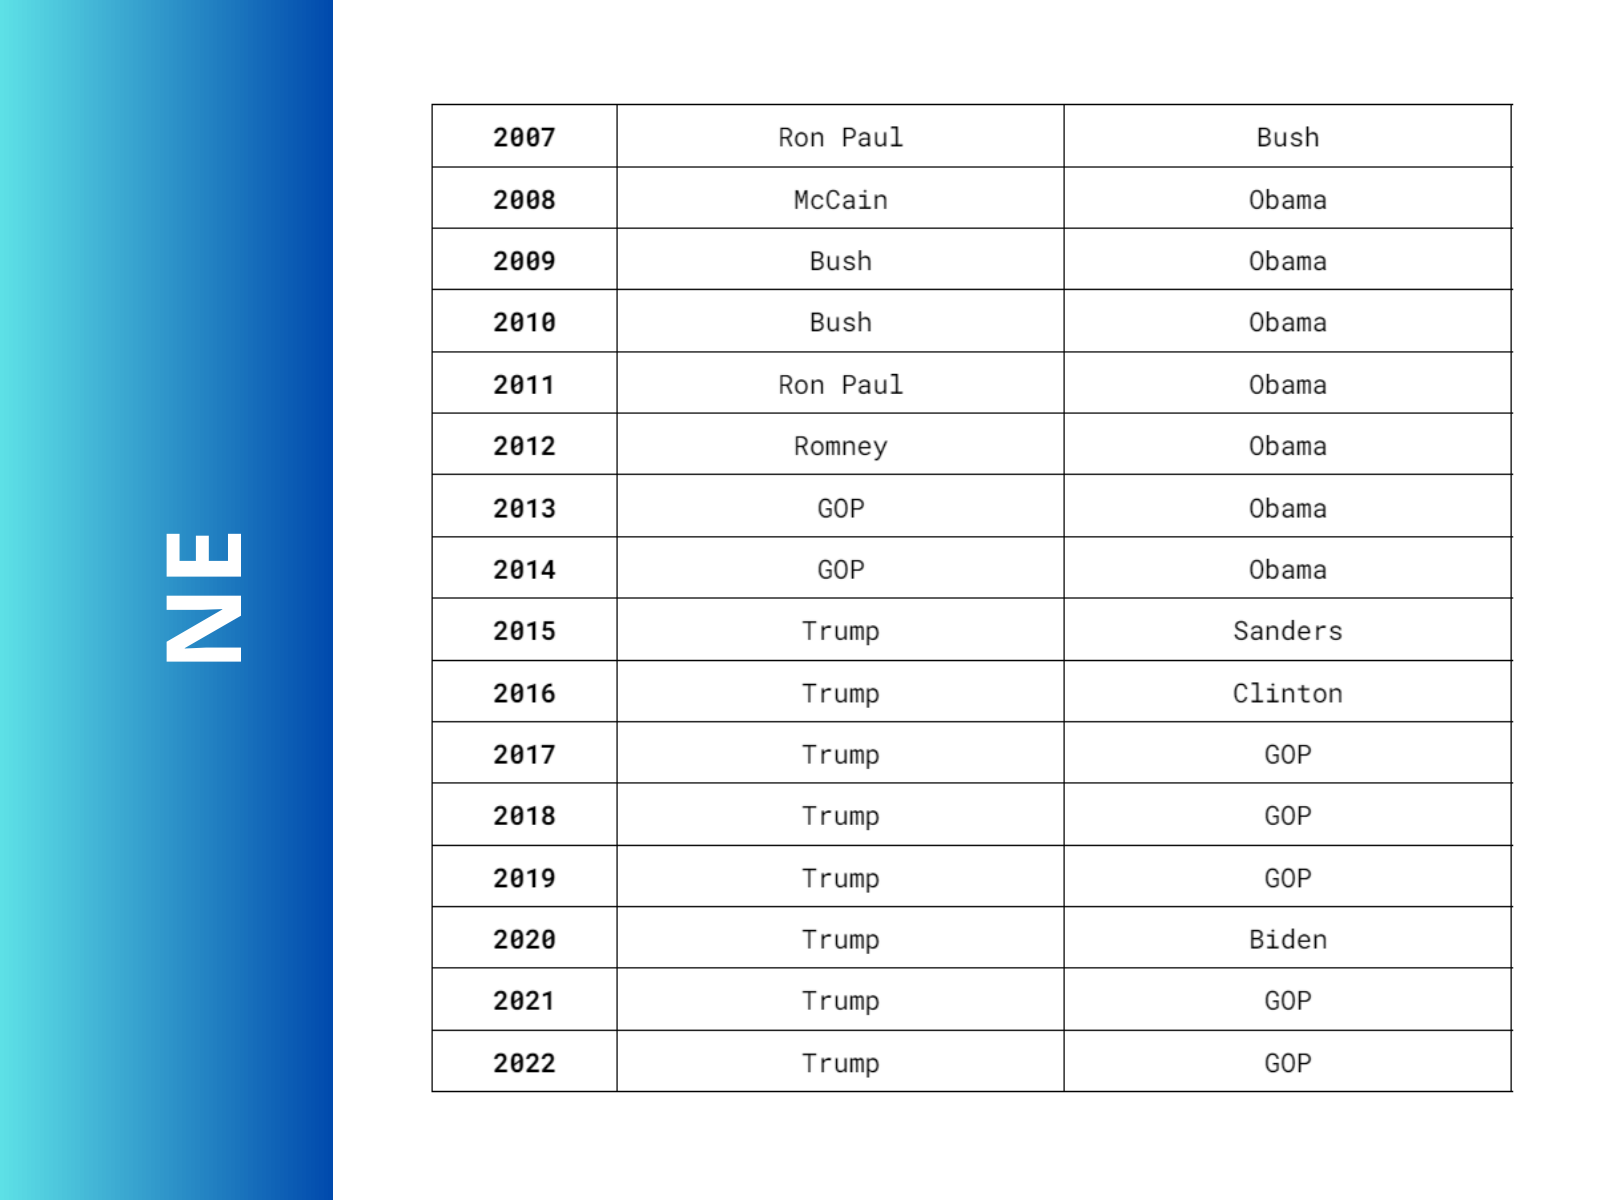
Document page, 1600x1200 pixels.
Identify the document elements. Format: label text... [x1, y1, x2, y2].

text_box [425, 100, 1516, 1099]
text_box [0, 0, 333, 1200]
text_box NER [86, 494, 437, 706]
